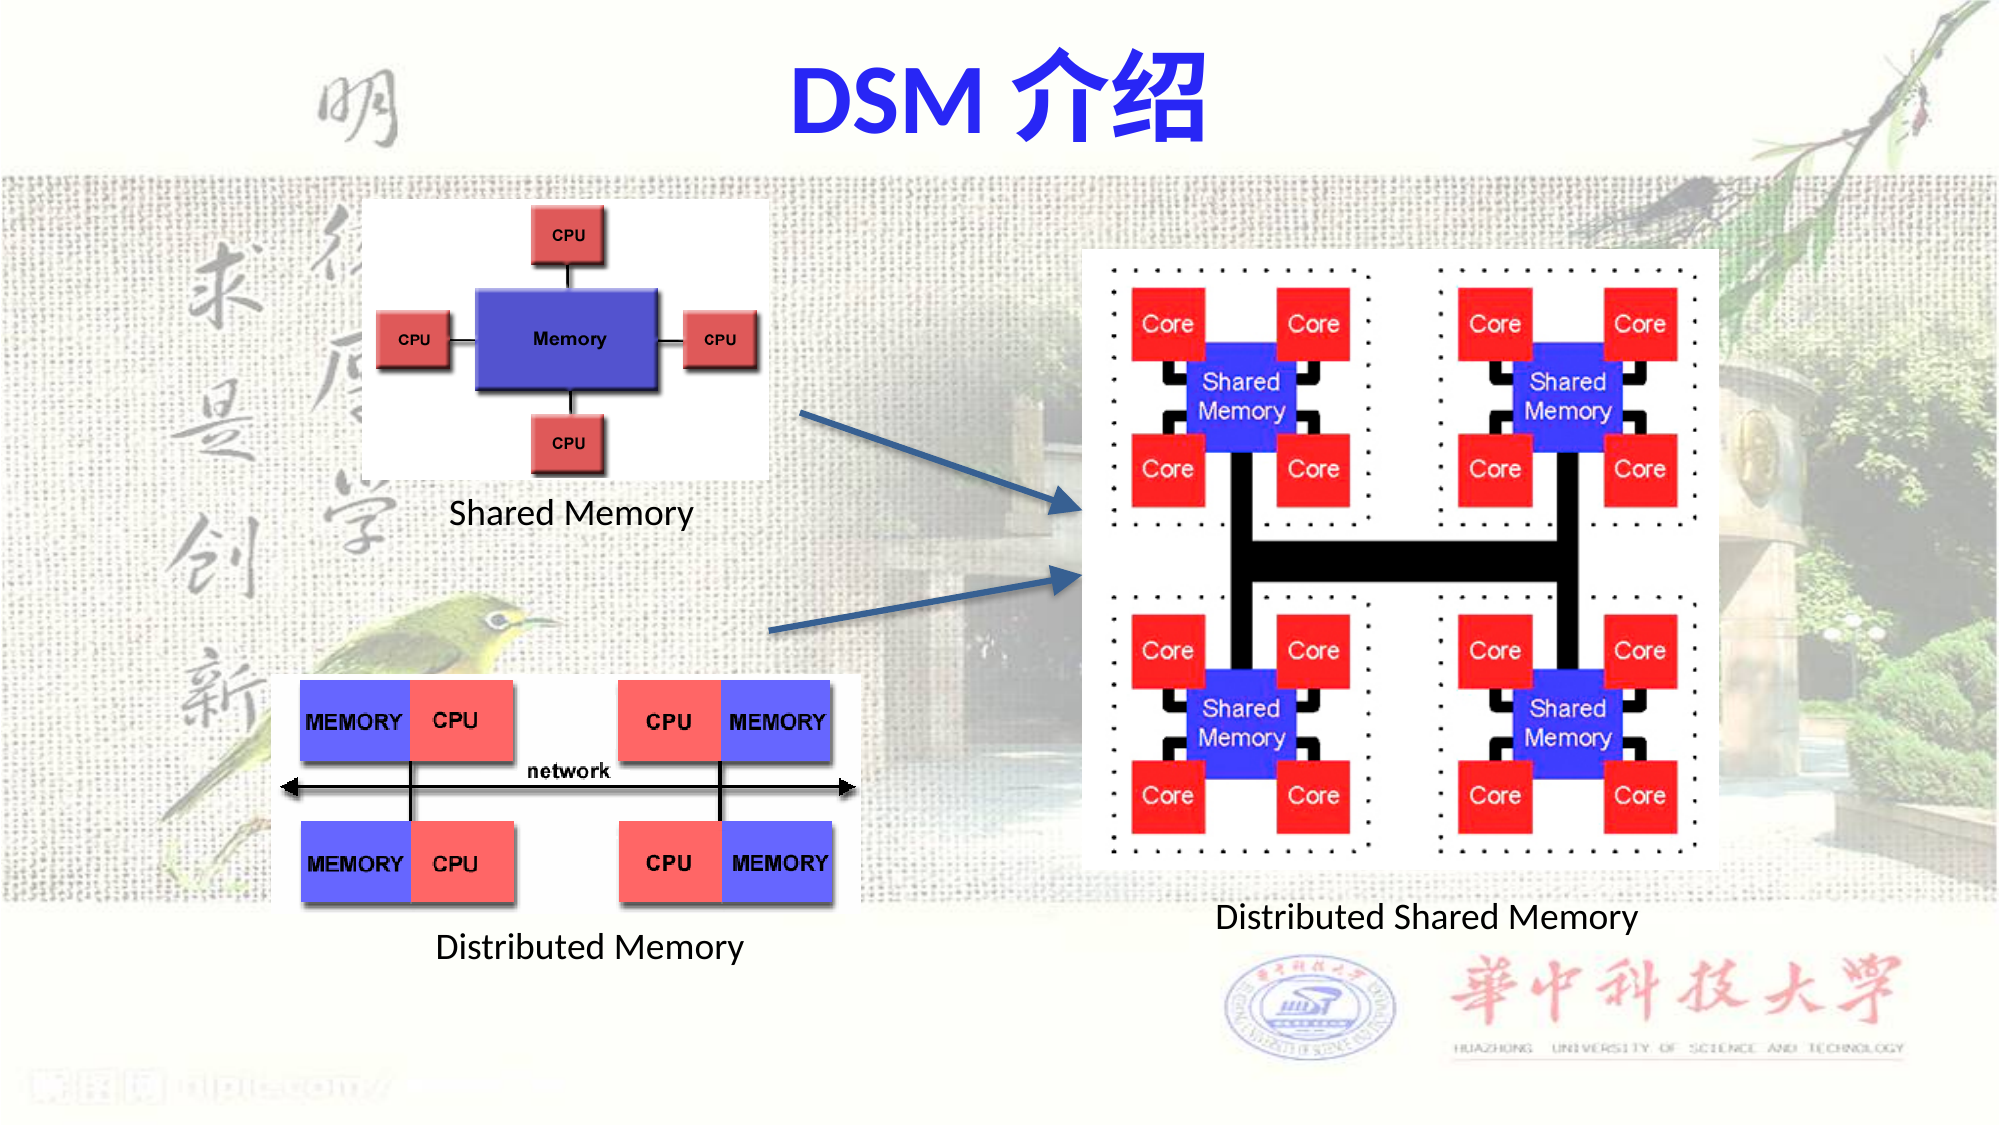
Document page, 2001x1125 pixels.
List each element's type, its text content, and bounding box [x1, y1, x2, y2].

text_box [768, 574, 1083, 632]
text_box Distributed Shared Memory [1200, 884, 1655, 944]
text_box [799, 412, 1083, 511]
title DSM介绍 [0, 0, 2000, 188]
text_box Distributed Memory [420, 924, 760, 975]
text_box Shared Memory [434, 489, 710, 541]
picture [1, 188, 1999, 1125]
